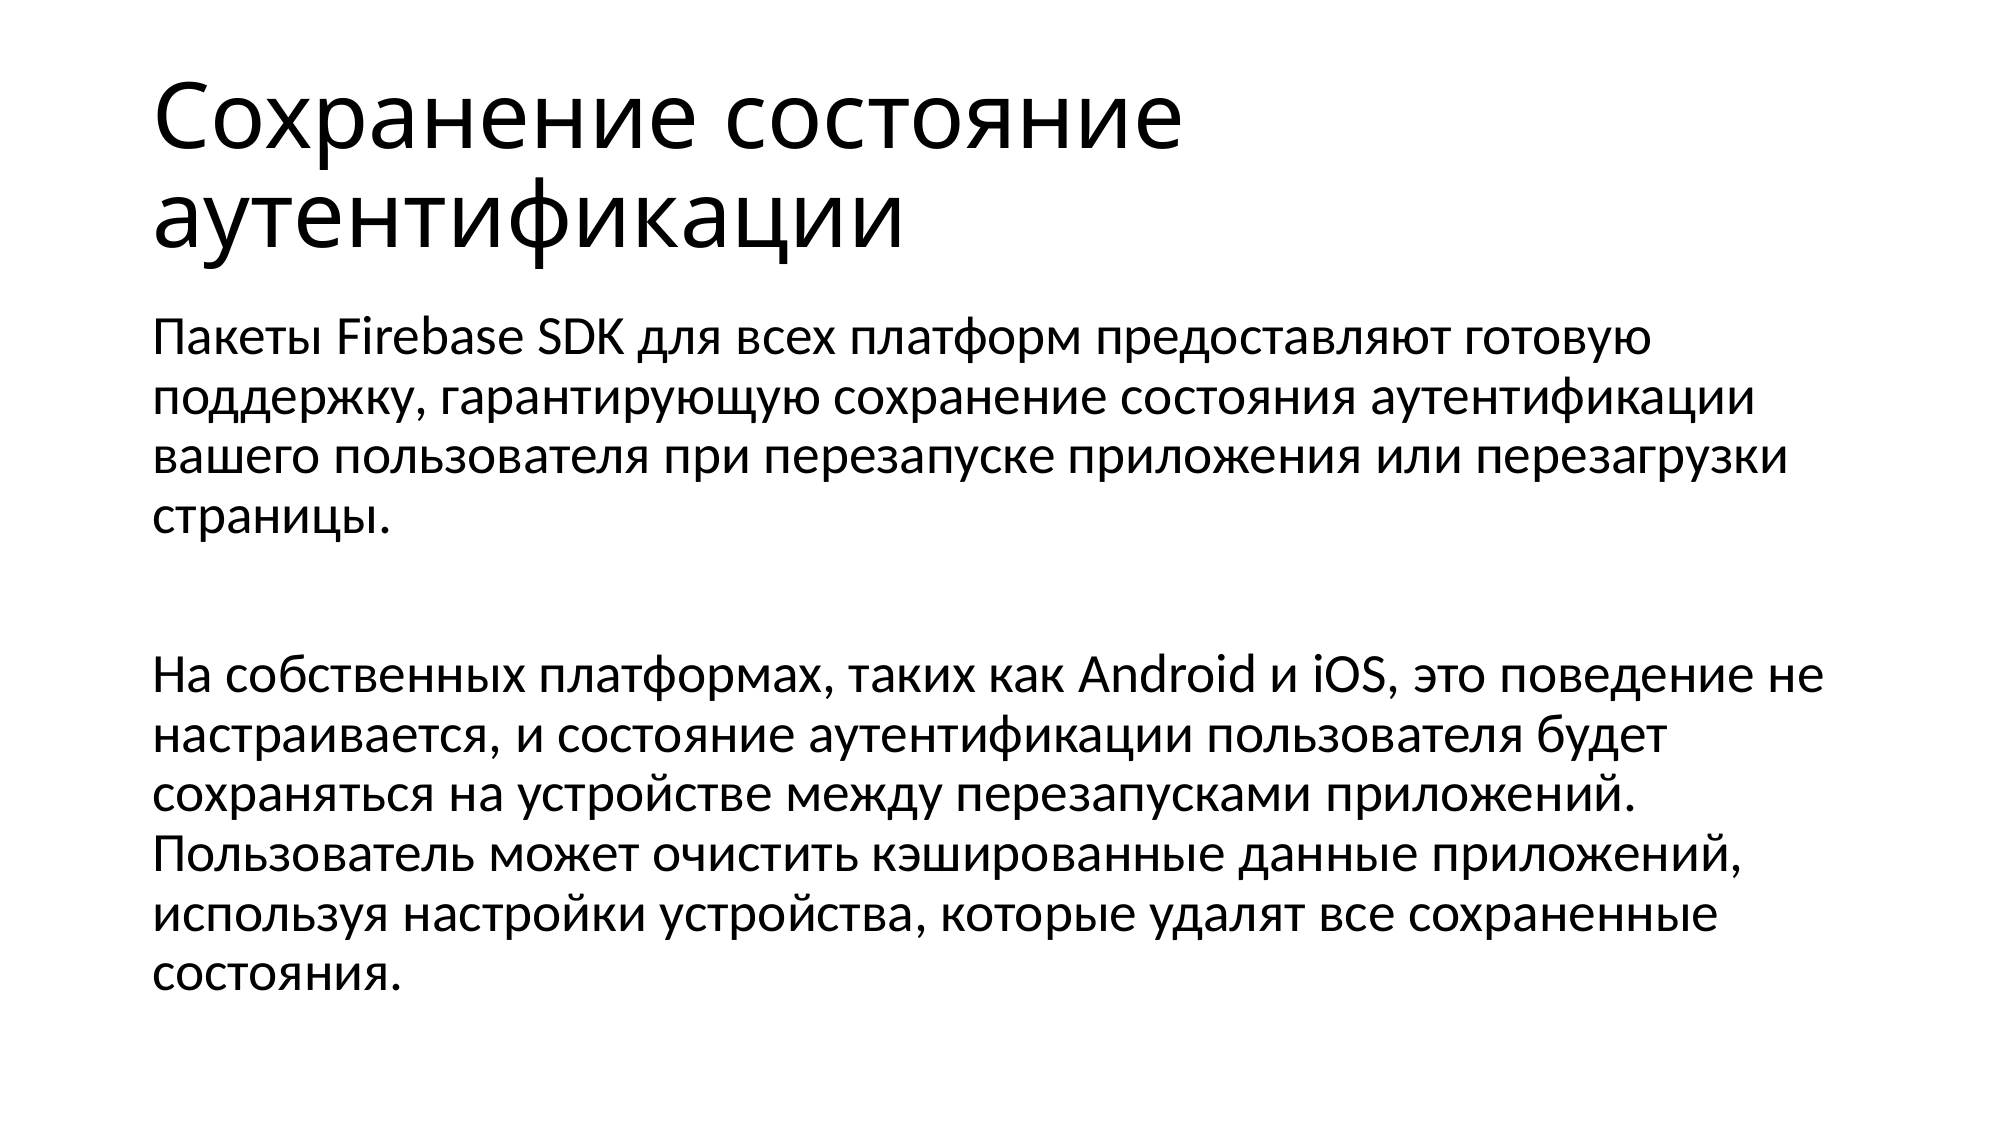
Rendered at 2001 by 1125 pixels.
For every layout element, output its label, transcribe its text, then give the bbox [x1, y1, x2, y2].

list Пакеты Firebase SDK для всех платформ предоставляют готовую поддержку, гарантирующую сохранение состояния аутентификации вашего пользователя при перезапуске приложения или перезагрузки страницы. На собственных платформах, таких как Android и iOS, это поведение не настраивается, и состояние аутентификации пользователя будет сохраняться на устройстве между перезапусками приложений. Пользователь может очистить кэшированные данные приложений, используя настройки устройства, которые удалят все сохраненные состояния. [137, 299, 1863, 1014]
title Сохранение состояние аутентификации [137, 59, 1863, 278]
